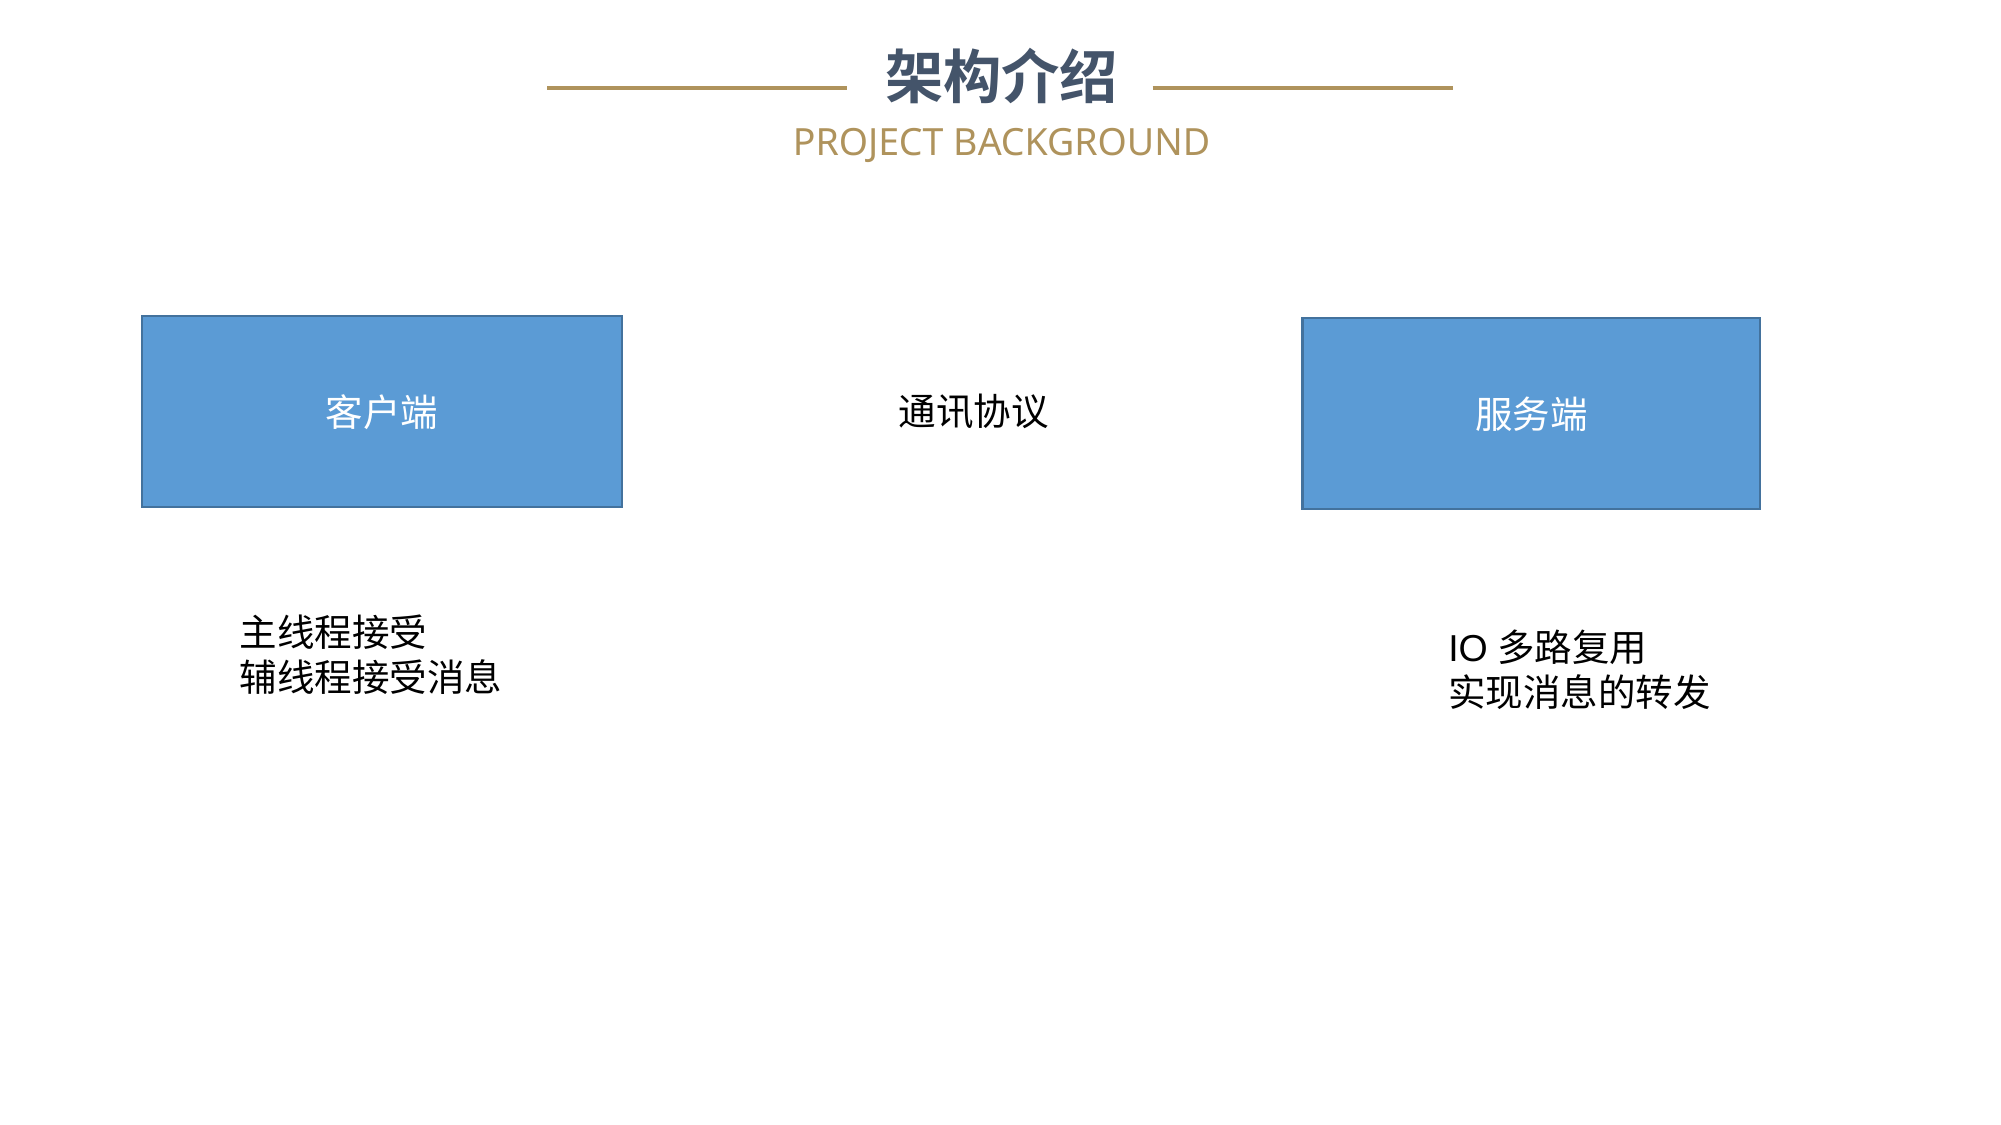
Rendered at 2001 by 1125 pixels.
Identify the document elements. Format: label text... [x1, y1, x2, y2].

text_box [547, 41, 1453, 172]
text_box 主线程接受 辅线程接受消息 [225, 601, 518, 707]
text_box 客户端 [141, 315, 623, 508]
text_box 通讯协议 [884, 381, 1343, 441]
text_box IO多路复用 实现消息的转发 [1433, 616, 1726, 721]
text_box 服务端 [1301, 317, 1761, 510]
